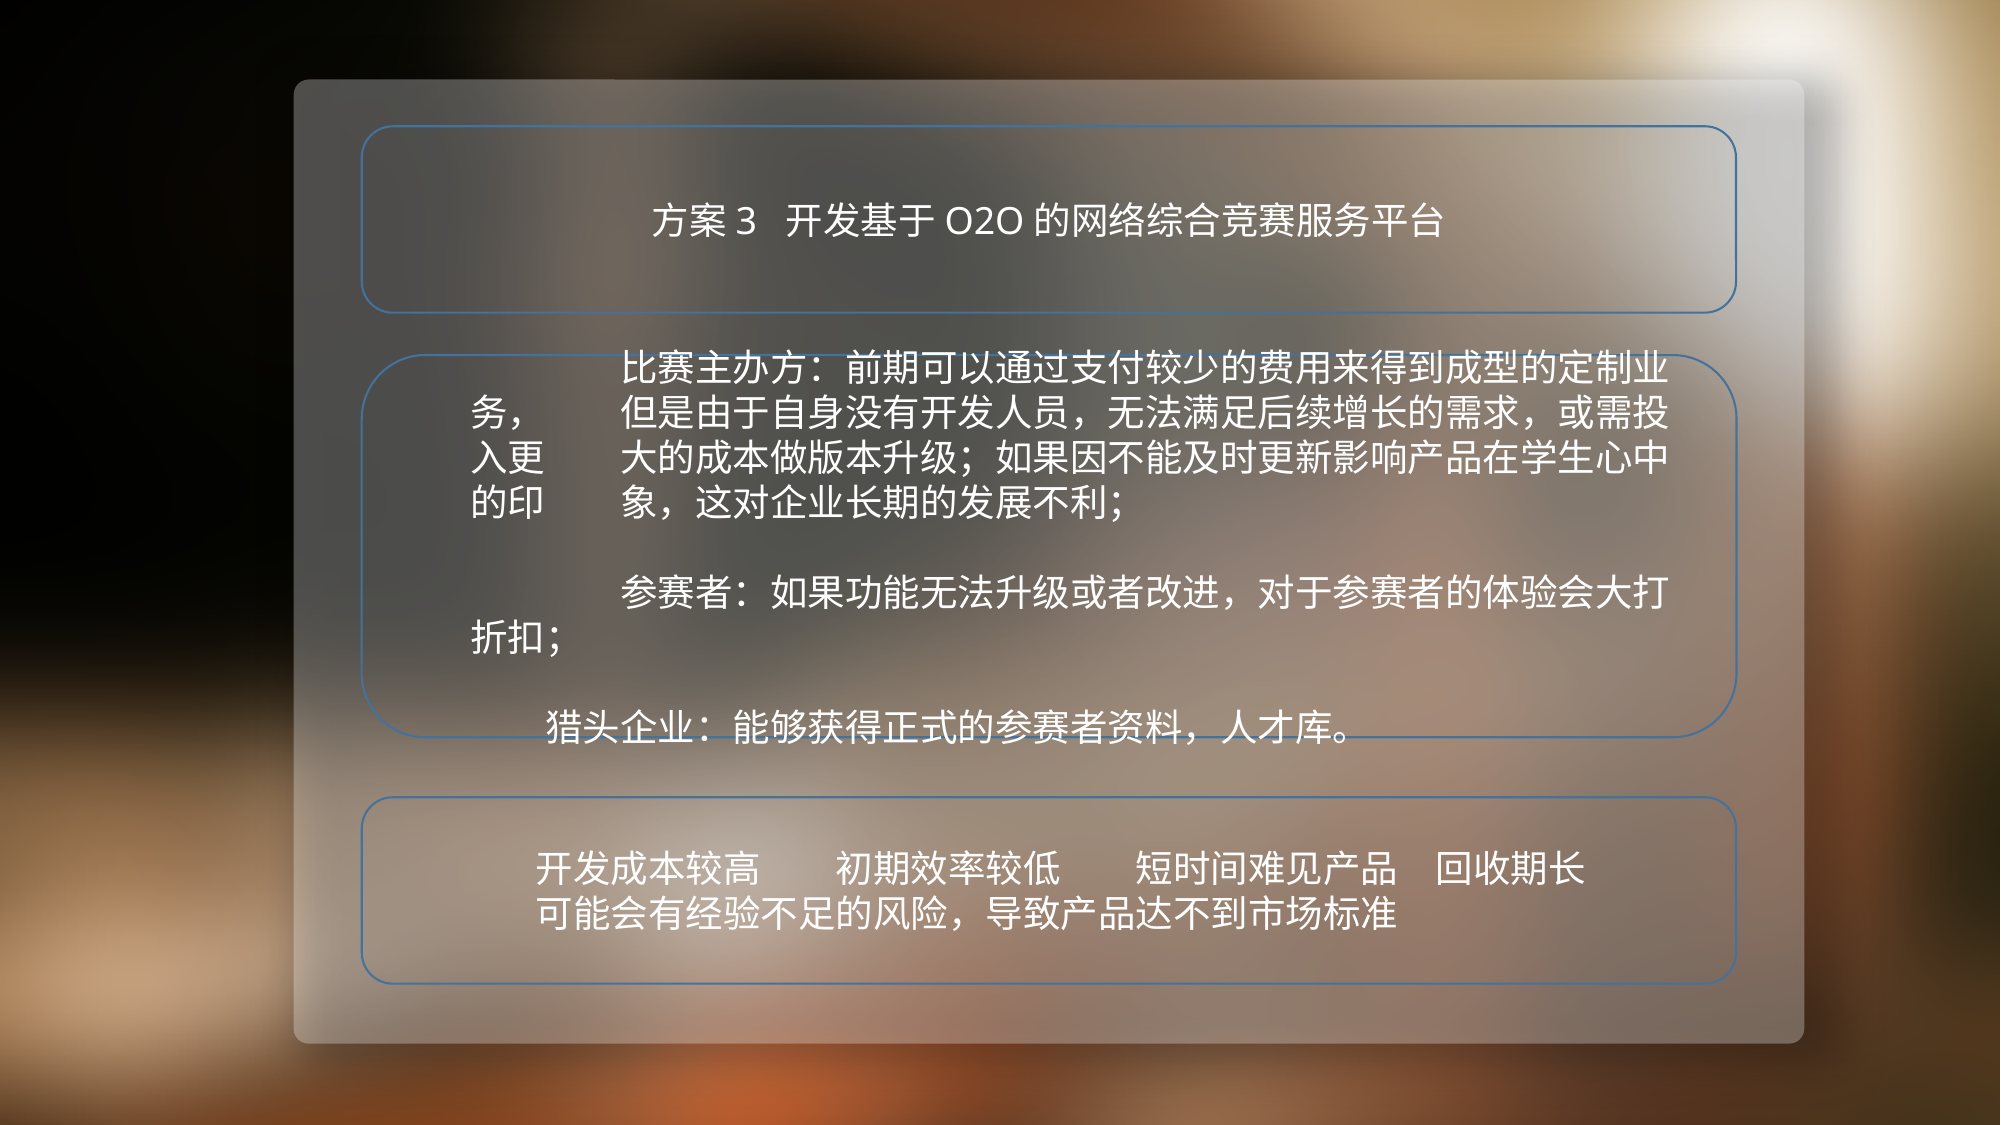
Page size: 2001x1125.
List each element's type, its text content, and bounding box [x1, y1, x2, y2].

text_box 方案3 开发基于O2O的网络综合竞赛服务平台 [360, 125, 1738, 314]
text_box 比赛主办方：前期可以通过支付较少的费用来得到成型的定制业务， 但是由于自身没有开发人员，无法满足后续增长的需求，或需投入更 大的成本做版本升级；如果因不能及时更新影响产品在学生心中的印 象，这对企业长期的发展不利； 参赛者：如果功能无法升级或者改进，对于参赛者的体验会大打折扣； 猎头企业：能够获得正式的参赛者资料，人才库。 [360, 353, 1738, 739]
text_box [292, 78, 1806, 1045]
text_box 开发成本较高 初期效率较低 短时间难见产品 回收期长 可能会有经验不足的风险，导致产品达不到市场标准 [360, 796, 1738, 985]
picture [0, 0, 2000, 1125]
